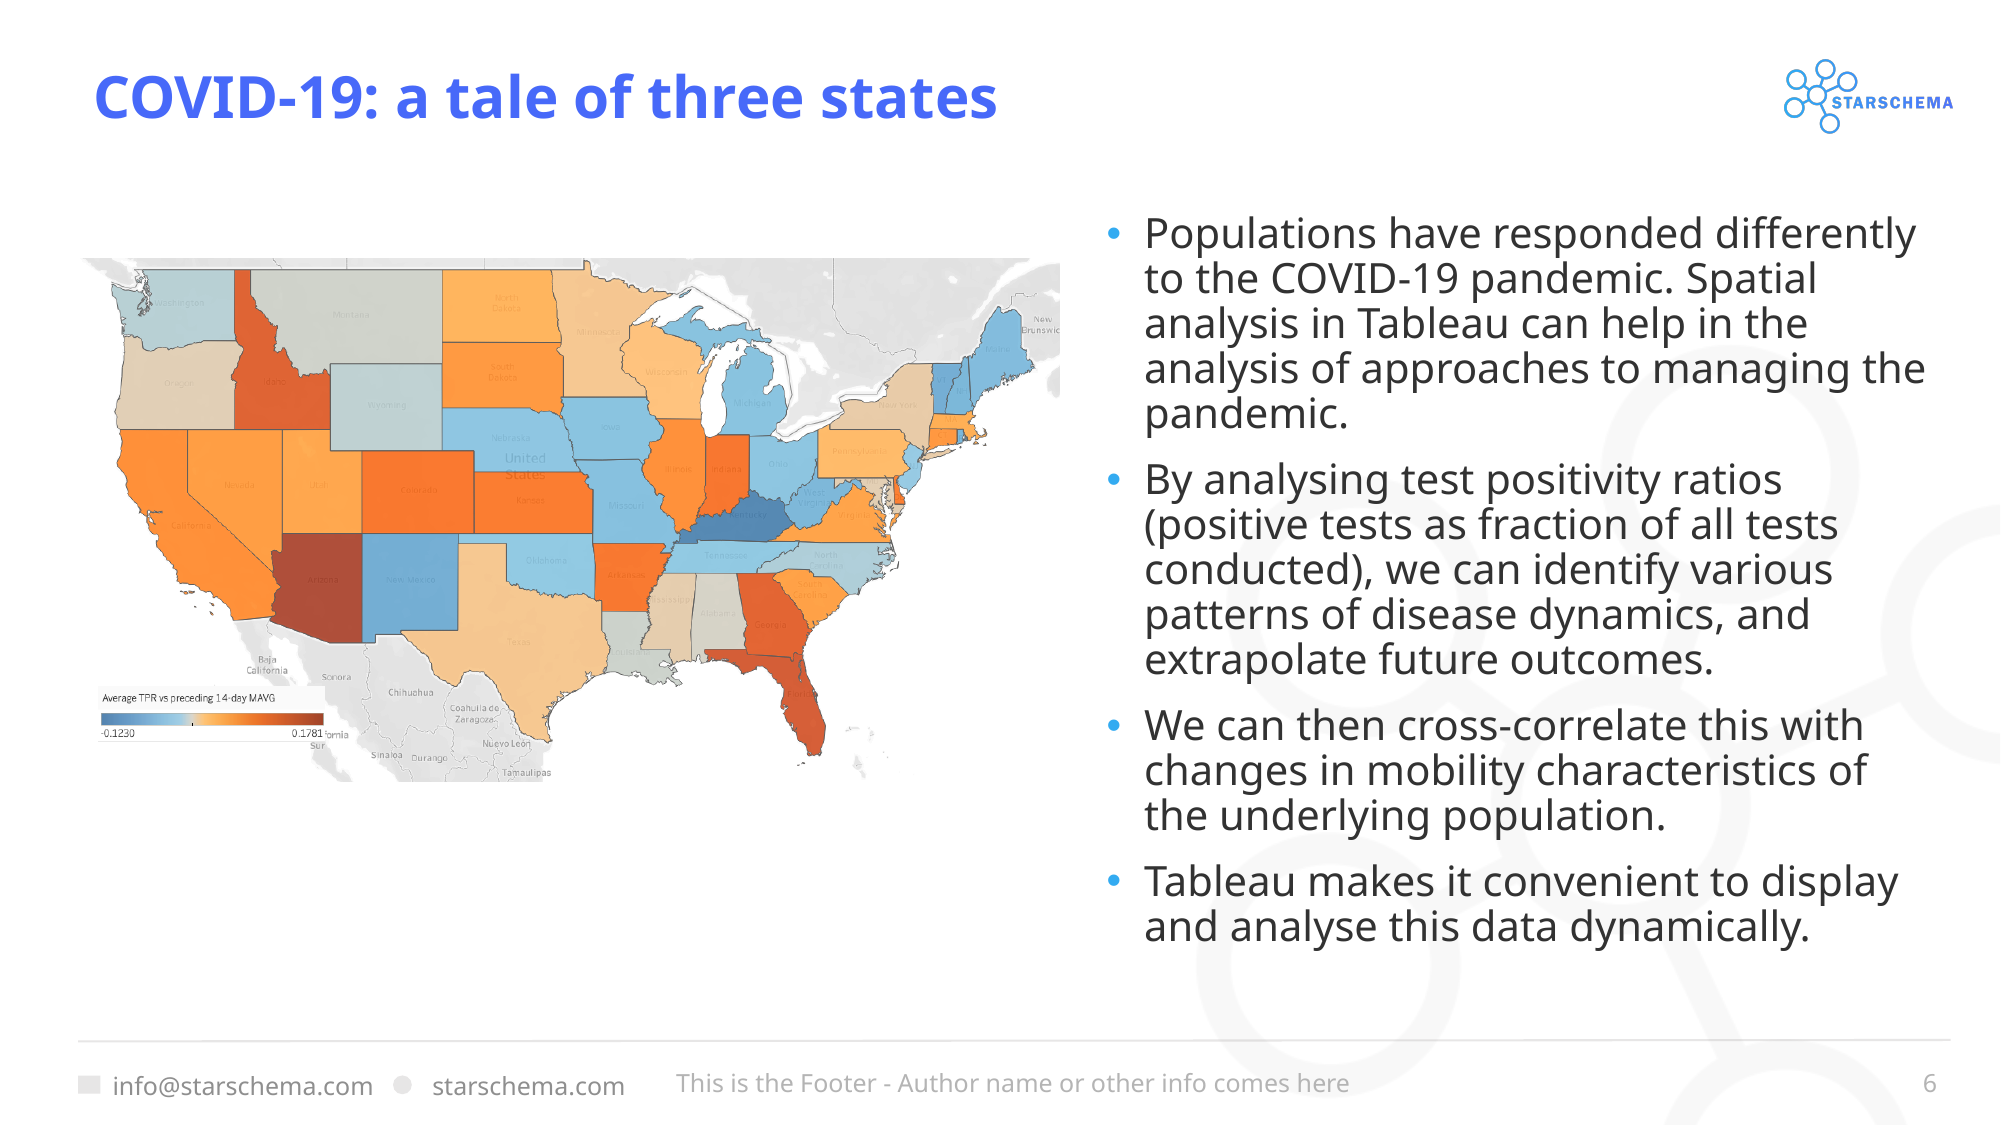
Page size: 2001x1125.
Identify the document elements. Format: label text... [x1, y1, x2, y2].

picture [77, 258, 1060, 782]
picture [1784, 59, 1953, 134]
footer This is the Footer - Author name or other info comes here [660, 1062, 1693, 1107]
slide_number 6 [1772, 1062, 1953, 1107]
list Populations have responded differently to the COVID-19 pandemic. Spatial analysis in Tableau can help in the analysis of approaches to managing the pandemic. By analysing test positivity ratios (positive tests as fraction of all tests conducted), we can identify various patterns of disease dynamics, and extrapolate future outcomes. We can then cross-correlate this with changes in mobility characteristics of the underlying population. Tableau makes it convenient to display and analyse this data dynamically. [1091, 205, 1953, 996]
title COVID-19: a tale of three states [78, 59, 1755, 140]
